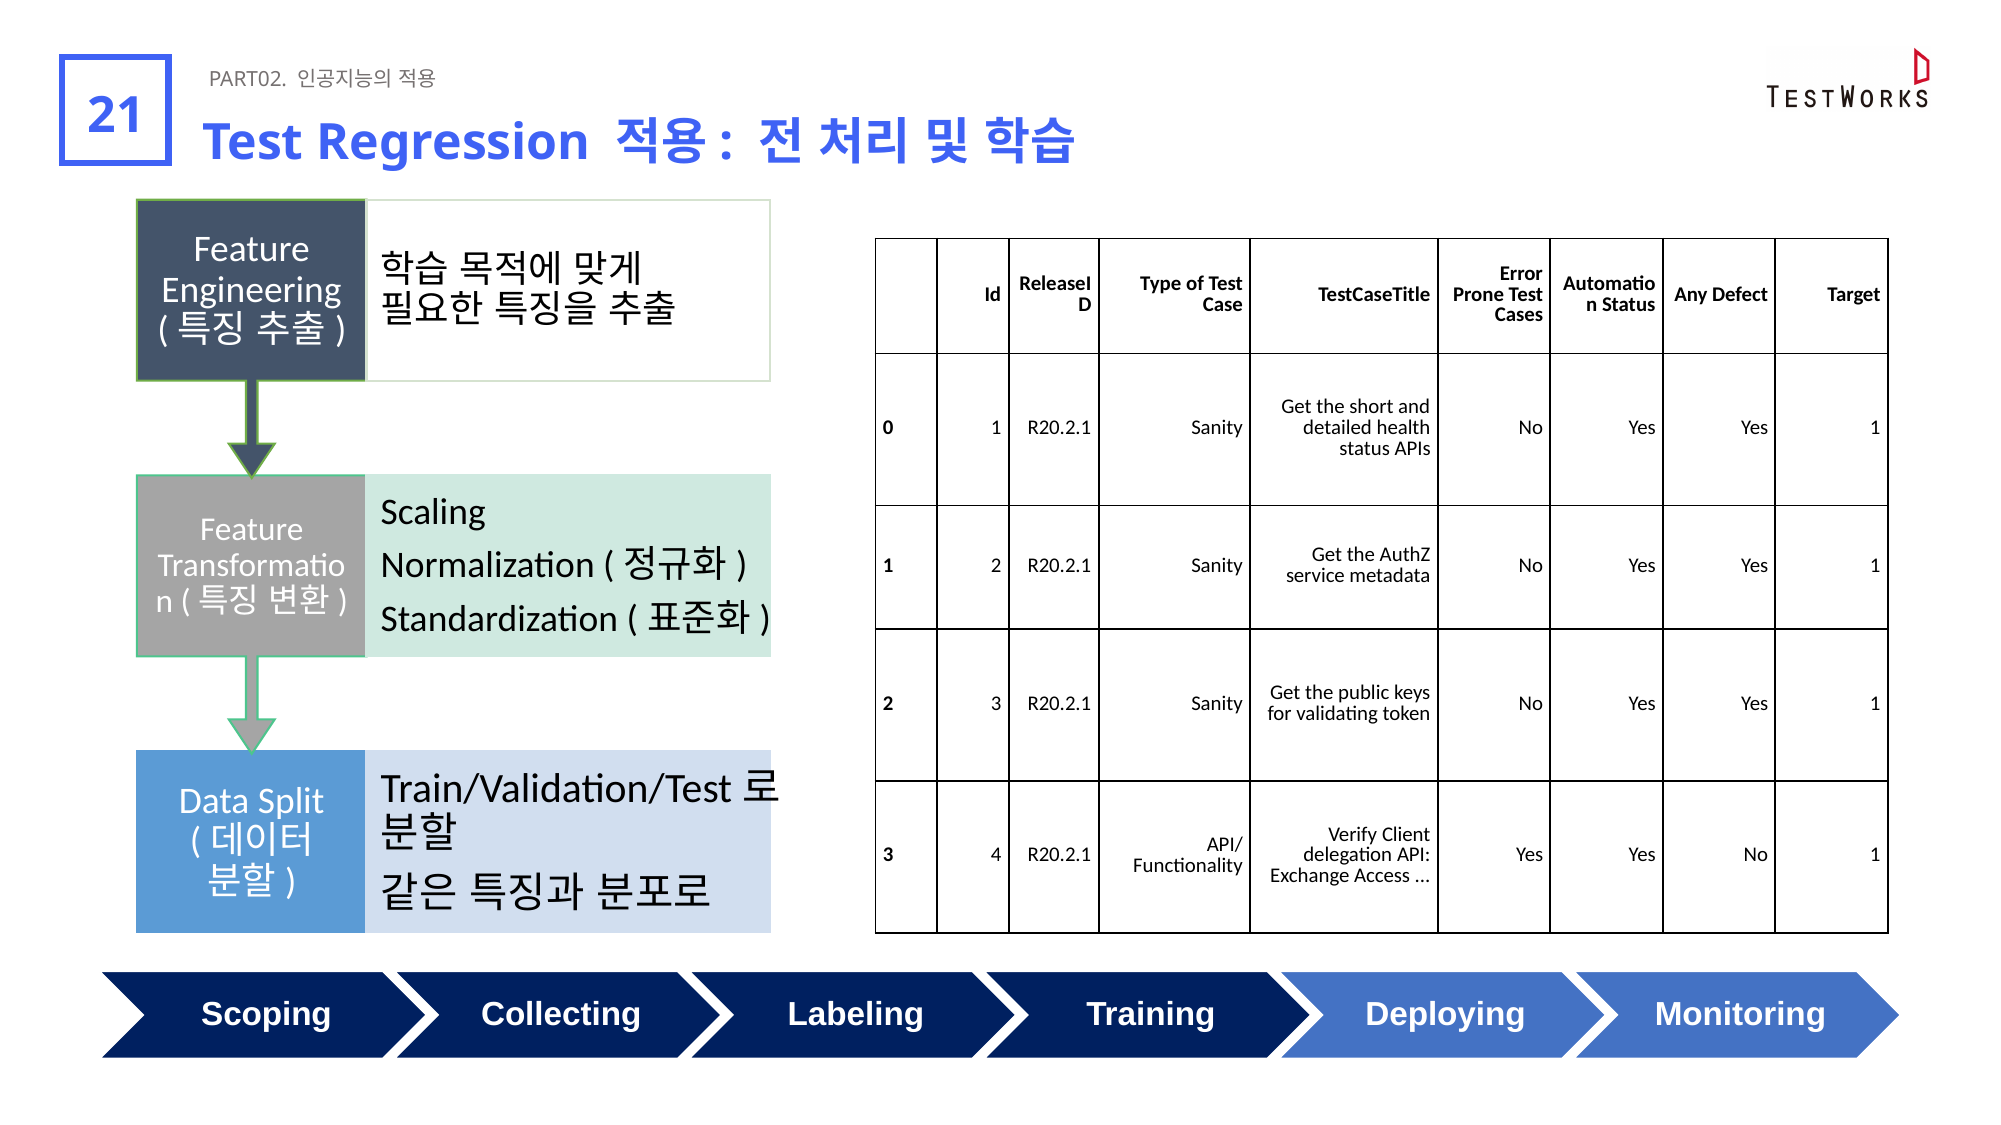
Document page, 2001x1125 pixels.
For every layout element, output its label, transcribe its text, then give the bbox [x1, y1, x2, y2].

text_box PART02. 인공지능의 적용 [193, 46, 452, 99]
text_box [1278, 971, 1573, 1059]
table_cell 1 [938, 354, 1008, 505]
table_header Target [1776, 239, 1887, 353]
table_cell R20.2.1 [1010, 354, 1098, 505]
table_cell Yes [1664, 354, 1774, 505]
table_cell 2 [938, 506, 1008, 628]
table_header Error Prone Test Cases [1439, 239, 1549, 353]
text_box [61, 150, 169, 164]
table_cell 4 [938, 782, 1008, 932]
table_cell Yes [1664, 506, 1774, 628]
text_box 8 [83, 164, 143, 173]
table_cell Yes [1551, 782, 1662, 932]
table_cell 0 [876, 354, 936, 505]
table_cell 1 [1776, 354, 1887, 505]
table_cell 1 [1776, 630, 1887, 780]
table_cell No [1664, 782, 1774, 932]
table_cell Yes [1551, 506, 1662, 628]
table_header Type of Test Case [1100, 239, 1249, 353]
table_cell 1 [1776, 782, 1887, 932]
table_header ReleaseID [1010, 239, 1098, 353]
table_cell Sanity [1100, 630, 1249, 780]
table_cell 1 [876, 506, 936, 628]
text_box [366, 199, 770, 381]
table_cell R20.2.1 [1010, 630, 1098, 780]
table_cell No [1439, 630, 1549, 780]
table_cell 1 [1776, 506, 1887, 628]
table_header TestCaseTitle [1251, 239, 1437, 353]
table_header Id [938, 239, 1008, 353]
table_cell R20.2.1 [1010, 782, 1098, 932]
table_cell Get the public keys for validating token [1251, 630, 1437, 780]
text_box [136, 199, 367, 479]
picture [1766, 46, 1931, 112]
table_cell Verify Client delegation API: Exchange Access ... [1251, 782, 1437, 932]
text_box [688, 971, 1017, 1059]
table_cell Yes [1551, 354, 1662, 505]
table_cell 3 [938, 630, 1008, 780]
table_cell Yes [1664, 630, 1774, 780]
table_header [876, 239, 936, 353]
table_cell No [1439, 506, 1549, 628]
text_box [61, 56, 169, 71]
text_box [136, 754, 366, 933]
table_cell 3 [876, 782, 936, 932]
table_header Automation Status [1551, 239, 1662, 353]
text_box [136, 479, 367, 754]
table_cell API/Functionality [1100, 782, 1249, 932]
table_cell 2 [876, 630, 936, 780]
table_header Any Defect [1664, 239, 1774, 353]
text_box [393, 971, 688, 1059]
table_cell Sanity [1100, 506, 1249, 628]
text_box 21 [56, 71, 175, 150]
table_cell Yes [1551, 630, 1662, 780]
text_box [366, 475, 805, 657]
table_cell No [1439, 354, 1549, 505]
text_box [1017, 971, 1278, 1059]
table_cell Yes [1439, 782, 1549, 932]
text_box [366, 751, 805, 933]
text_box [1573, 971, 1901, 1059]
table_cell Get the AuthZ service metadata [1251, 506, 1437, 628]
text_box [99, 971, 393, 1059]
text_box Test Regression 적용: 전 처리 및 학습 [187, 102, 1582, 177]
table_cell Sanity [1100, 354, 1249, 505]
table_cell Get the short and detailed health status APIs [1251, 354, 1437, 505]
table_cell R20.2.1 [1010, 506, 1098, 628]
